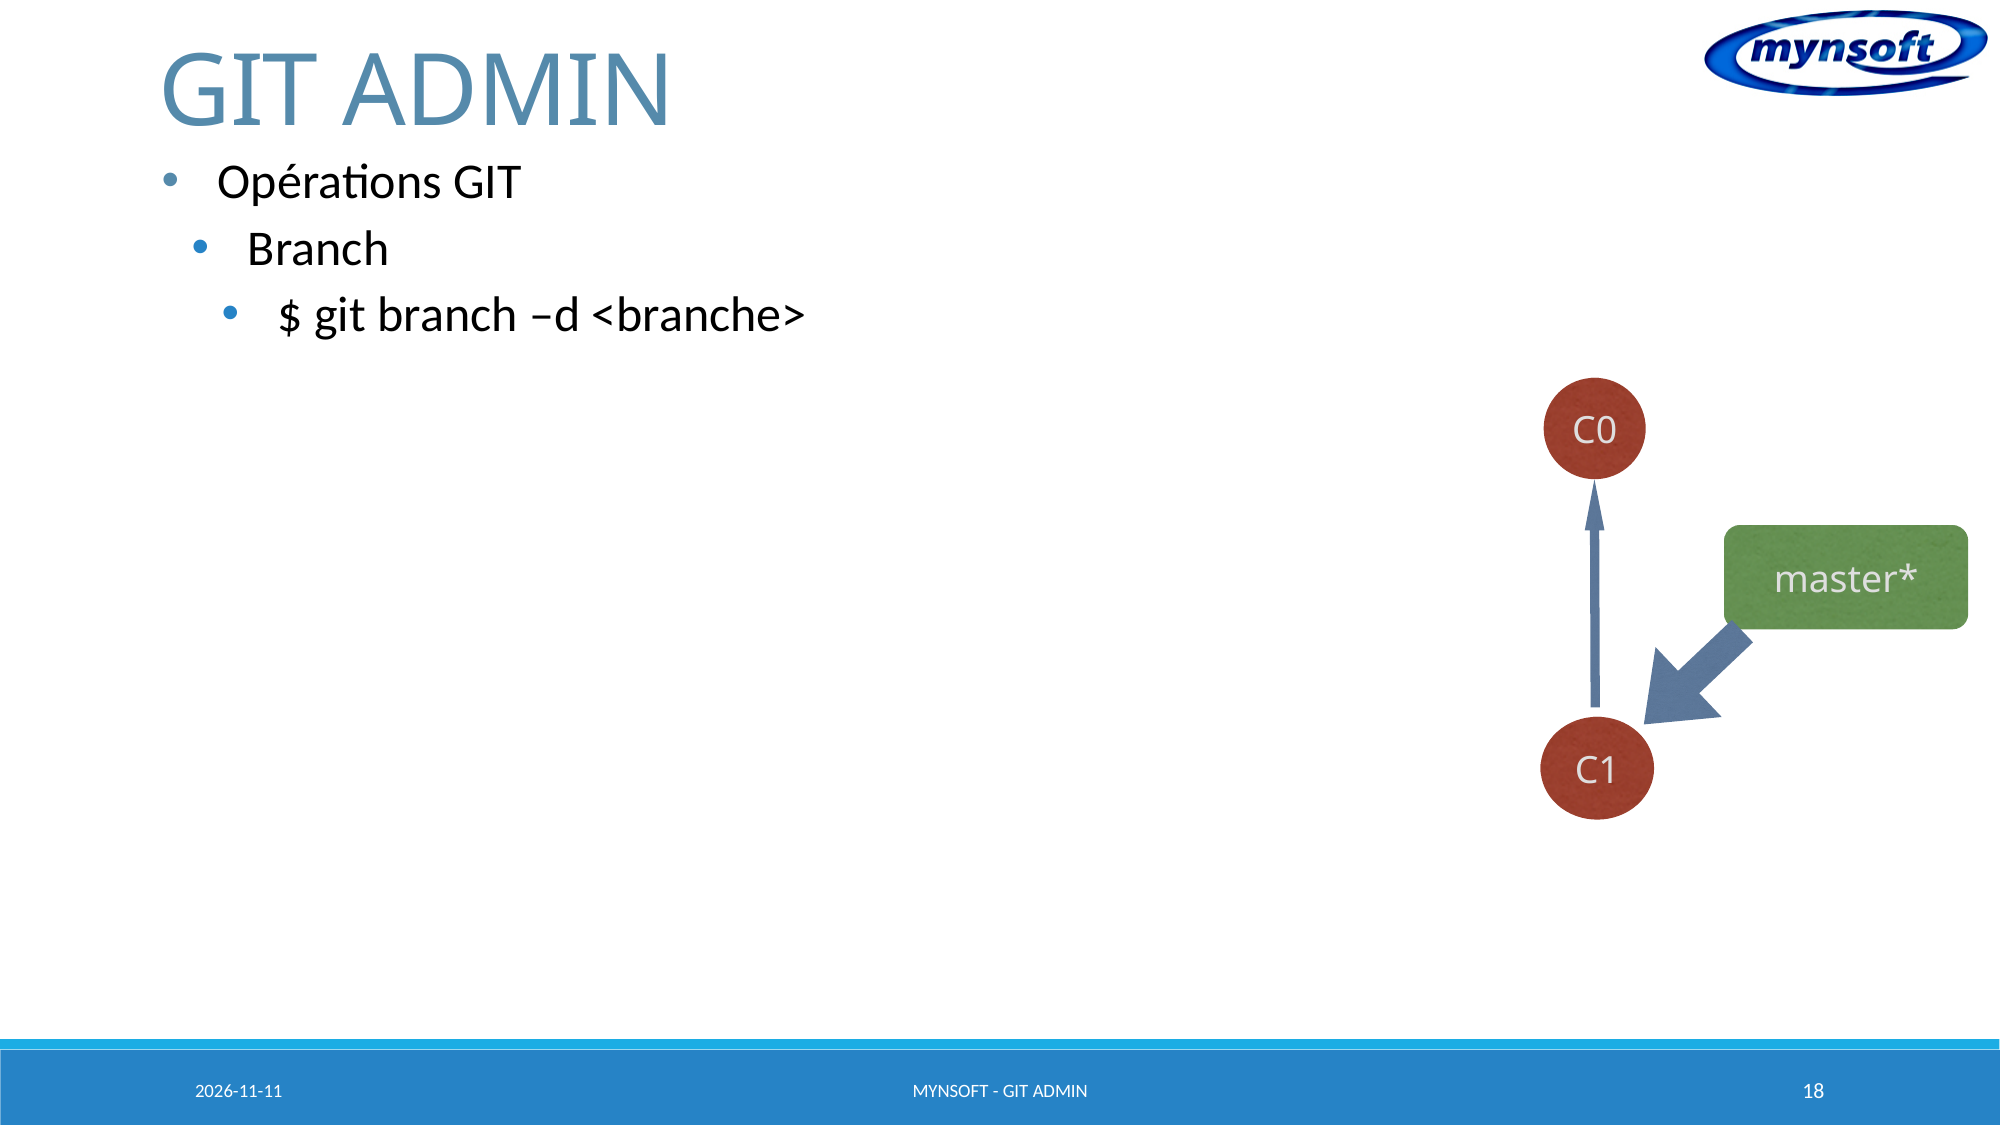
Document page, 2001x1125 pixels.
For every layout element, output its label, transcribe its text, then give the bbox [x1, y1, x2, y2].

slide_number 18 [1624, 1059, 1840, 1120]
list Opérations GIT Branch $ git branch –d <branche> [113, 148, 1532, 1018]
title GIT ADMIN [158, 42, 1841, 148]
footer MYNSOFT - GIT ADMIN [604, 1059, 1396, 1120]
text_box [1540, 377, 1969, 821]
picture [1702, 8, 1990, 99]
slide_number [180, 1059, 586, 1120]
